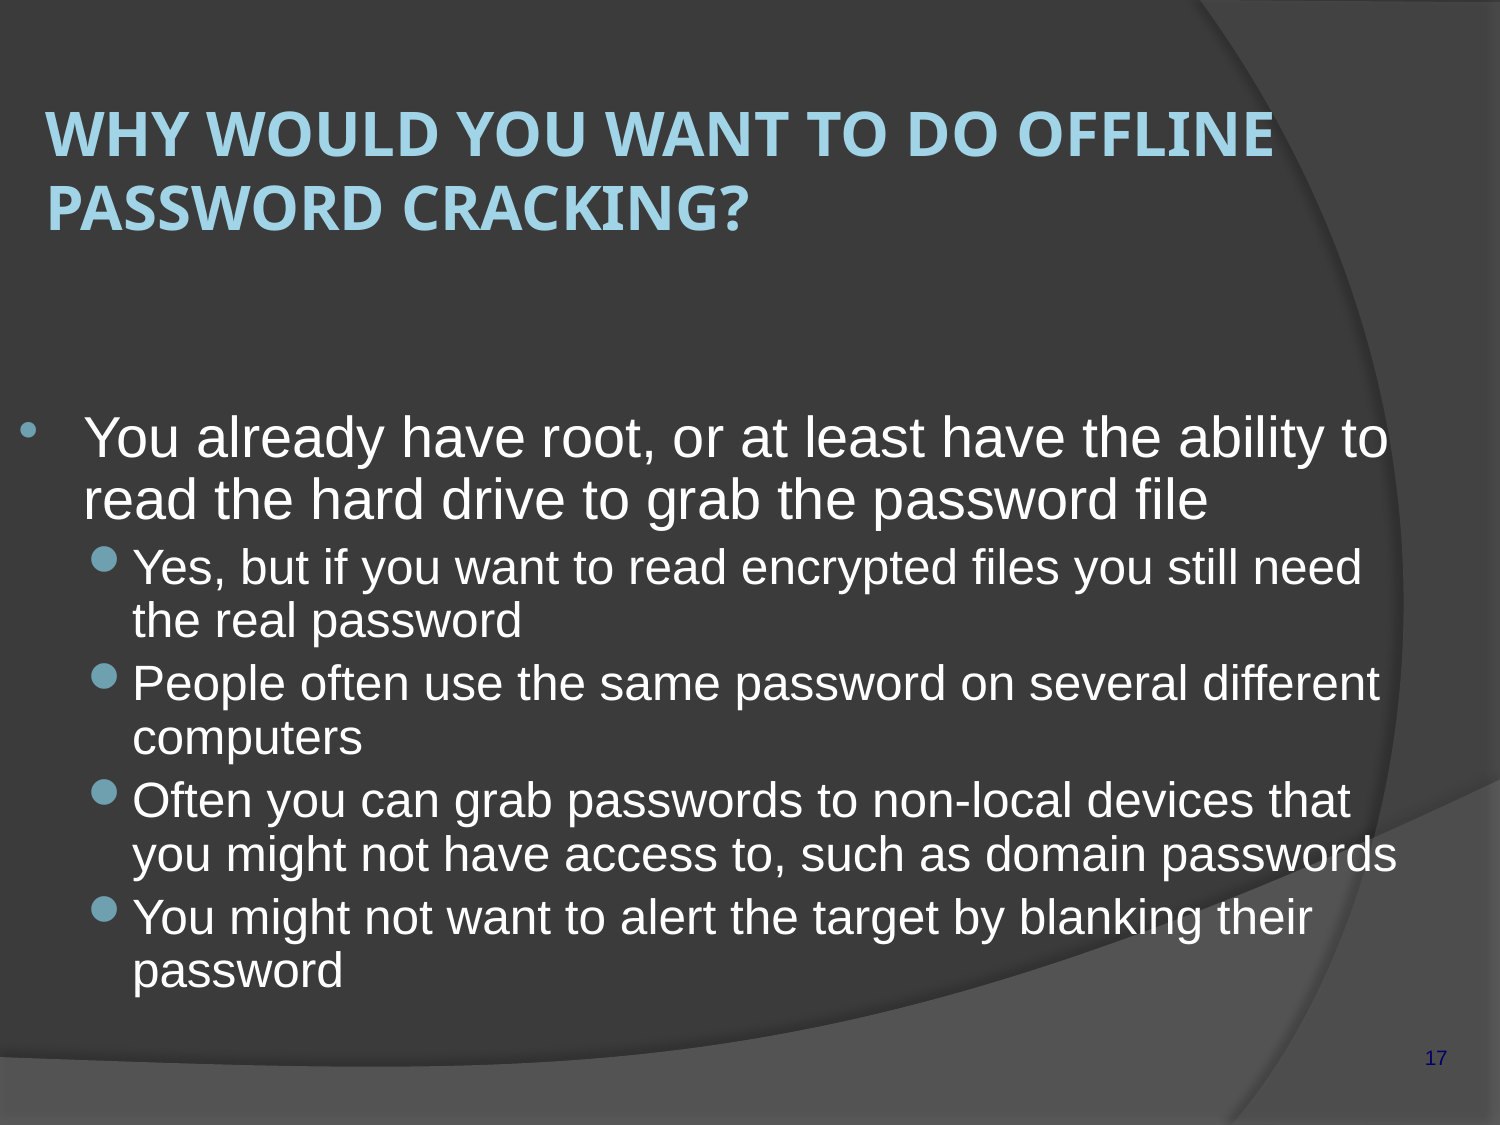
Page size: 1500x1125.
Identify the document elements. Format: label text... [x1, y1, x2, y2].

text_box 17 [1149, 1037, 1463, 1100]
title Why would you want to do offline password cracking? [37, 87, 1463, 250]
list You already have root, or at least have the ability to read the hard drive to grab the password file Yes, but if you want to read encrypted files you still need the real password People often use the same password on several different computers Often you can grab passwords to non-local devices that you might not have access to, such as domain passwords You might not want to alert the target by blanking their password [0, 399, 1425, 1025]
